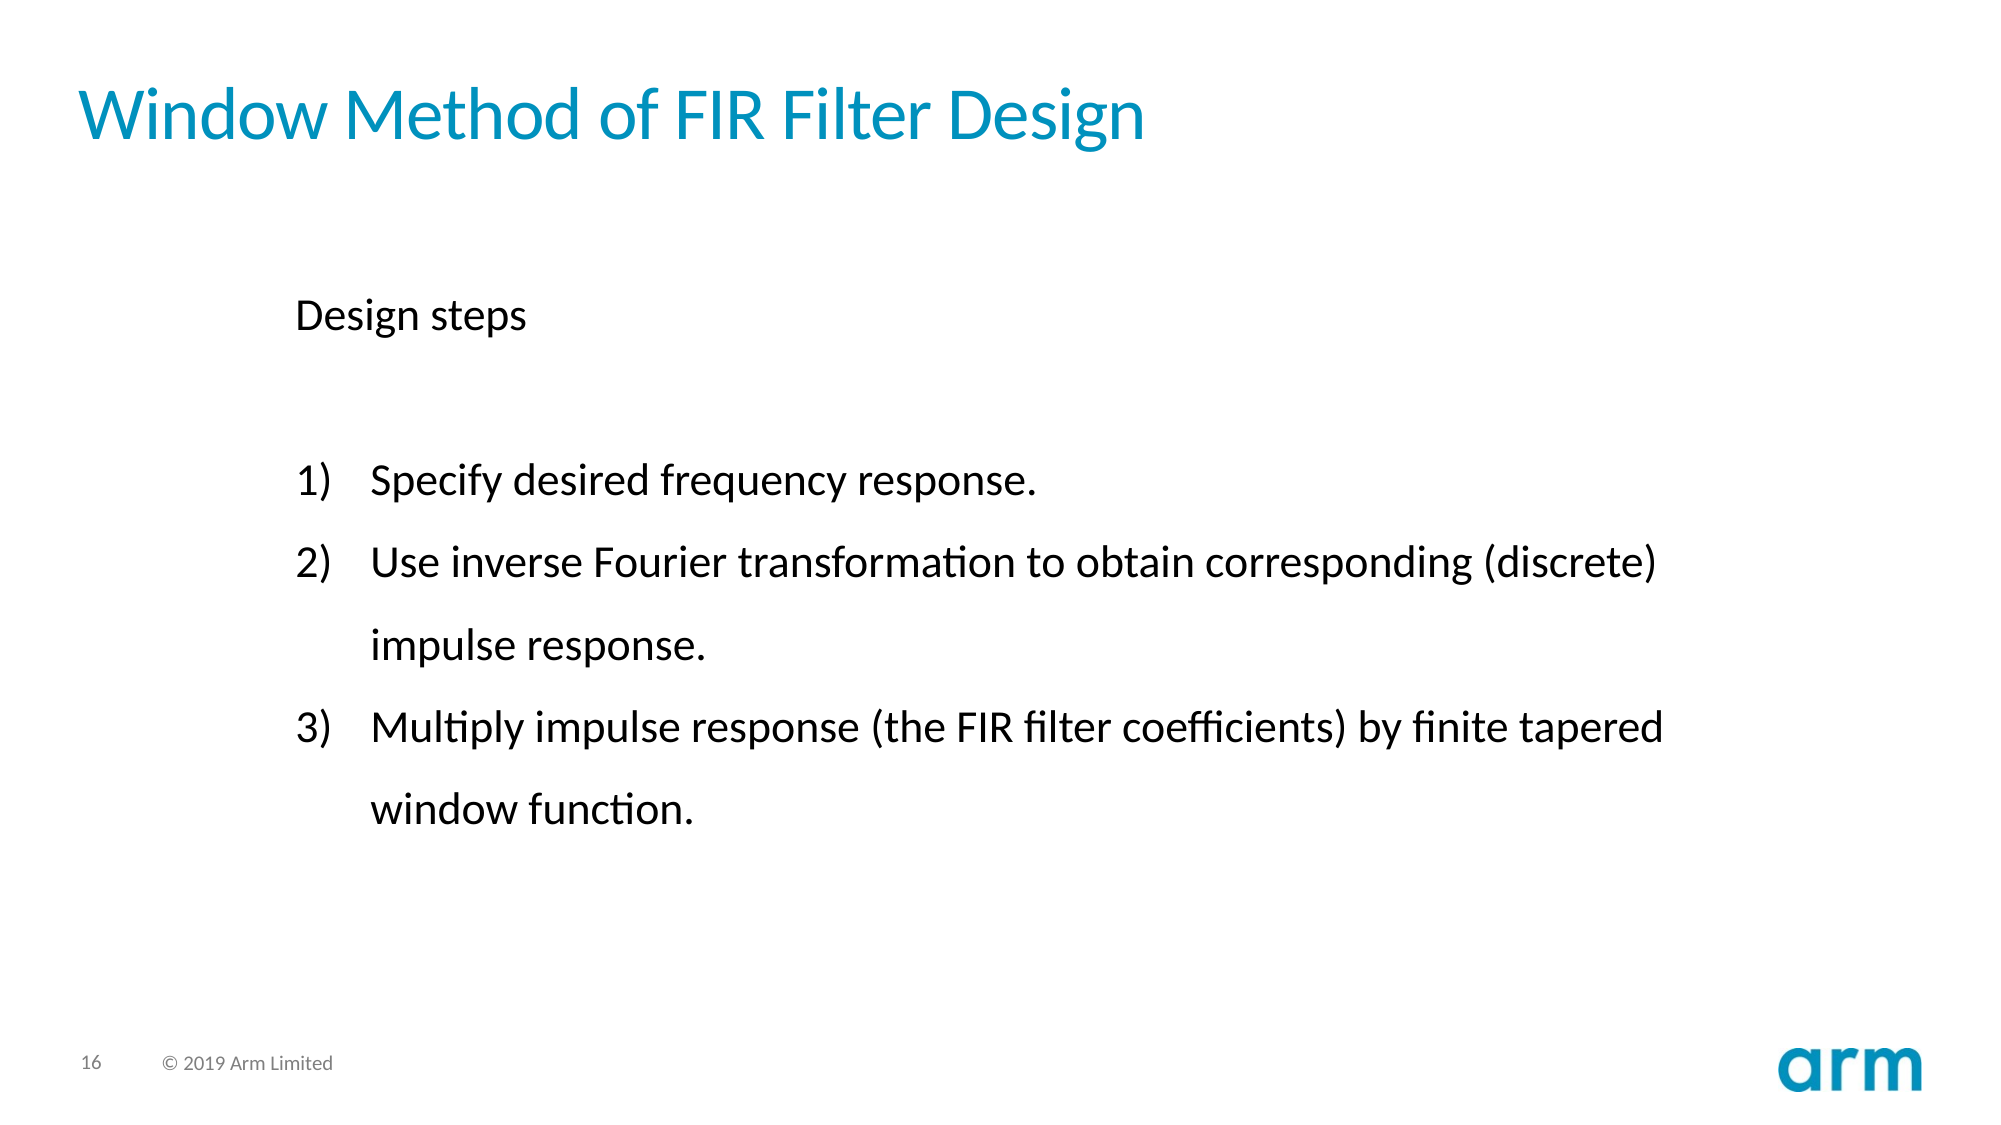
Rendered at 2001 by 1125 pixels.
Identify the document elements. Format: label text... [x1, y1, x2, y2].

text_box Design steps Specify desired frequency response. Use inverse Fourier transformation to obtain corresponding (discrete) impulse response. Multiply impulse response (the FIR filter coefficients) by finite tapered window function. [280, 249, 1714, 842]
picture [1889, 1048, 1903, 1053]
picture [1778, 1072, 1794, 1092]
picture [1788, 1056, 1812, 1083]
title Window Method of FIR Filter Design [78, 78, 1922, 186]
picture [1911, 1048, 1922, 1062]
picture [1778, 1048, 1794, 1067]
picture [1803, 1048, 1922, 1092]
